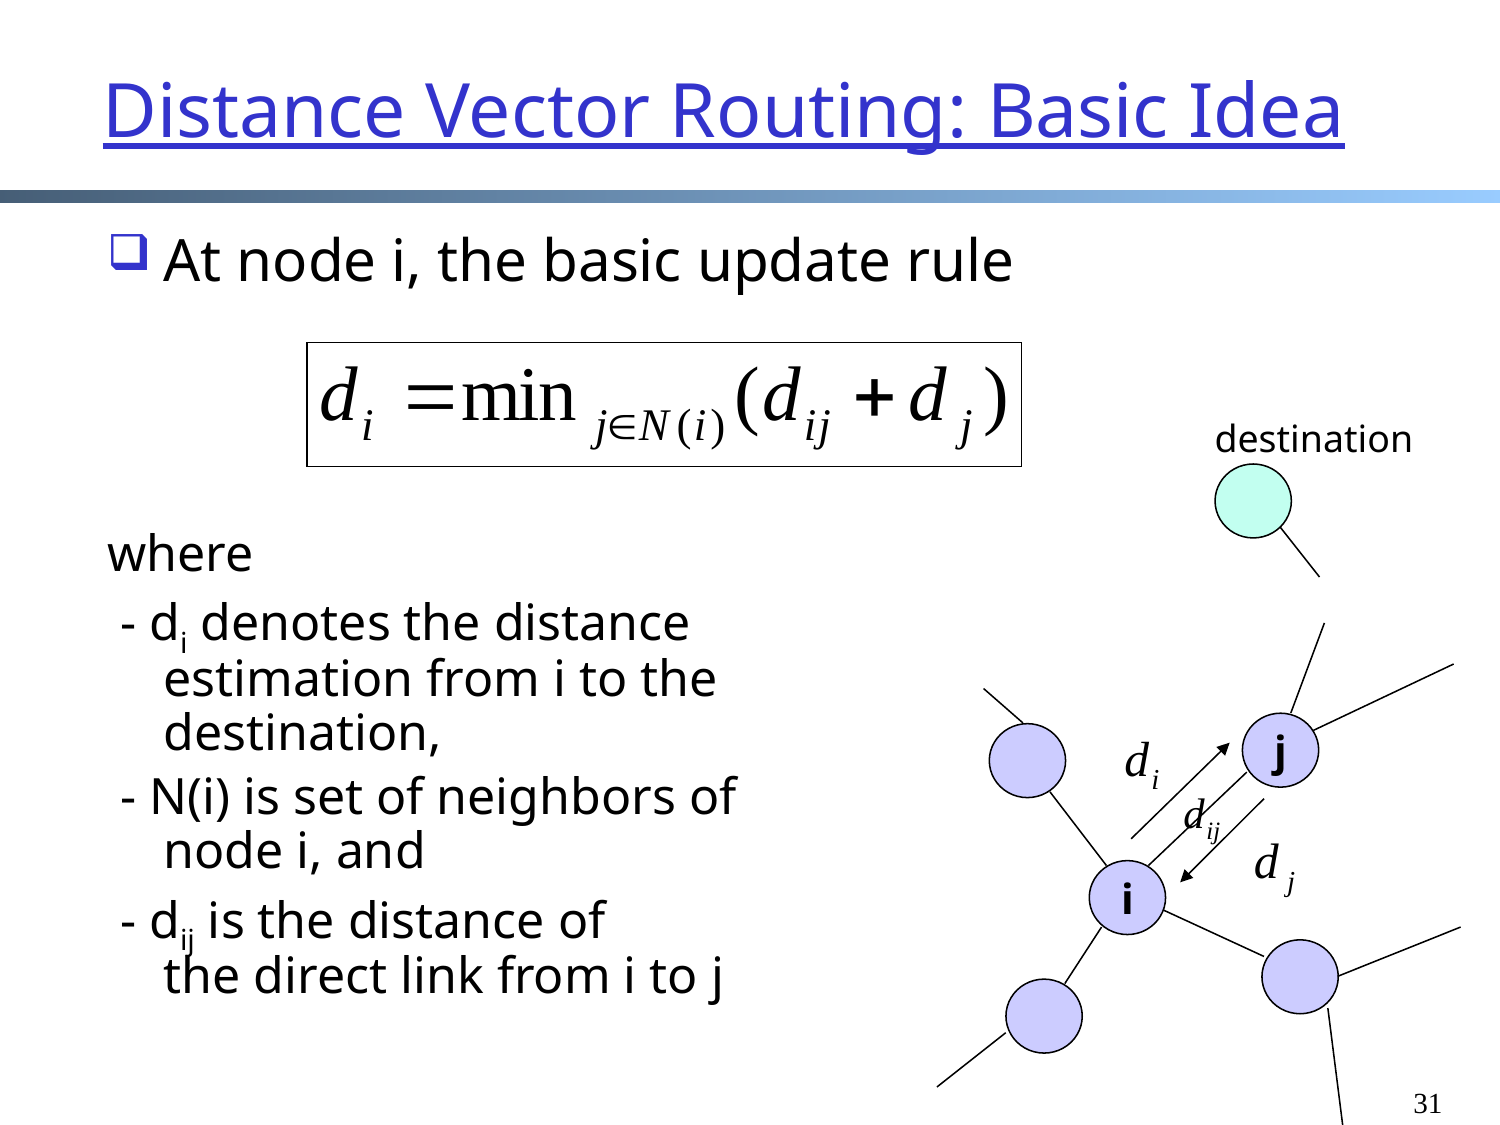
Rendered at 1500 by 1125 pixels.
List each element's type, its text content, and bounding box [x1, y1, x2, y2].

slide_number 31 [1387, 1076, 1459, 1125]
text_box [1274, 532, 1326, 572]
text_box [1180, 862, 1201, 883]
text_box destination [1199, 407, 1429, 468]
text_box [307, 343, 1021, 467]
text_box [1215, 468, 1292, 538]
list At node i, the basic update rule where - di denotes the distance estimation from i to the destination, - N(i) is set of neighbors of node i, and - dij is the distance of the direct link from i to j [92, 223, 1415, 1060]
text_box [1246, 828, 1305, 909]
title Distance Vector Routing: Basic Idea [87, 14, 1404, 202]
text_box [1187, 742, 1230, 784]
text_box [989, 723, 1066, 798]
text_box j [1242, 713, 1319, 788]
text_box i [1089, 860, 1166, 935]
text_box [1176, 785, 1231, 855]
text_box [1116, 727, 1171, 802]
text_box [1261, 939, 1339, 1014]
text_box [1005, 979, 1083, 1054]
